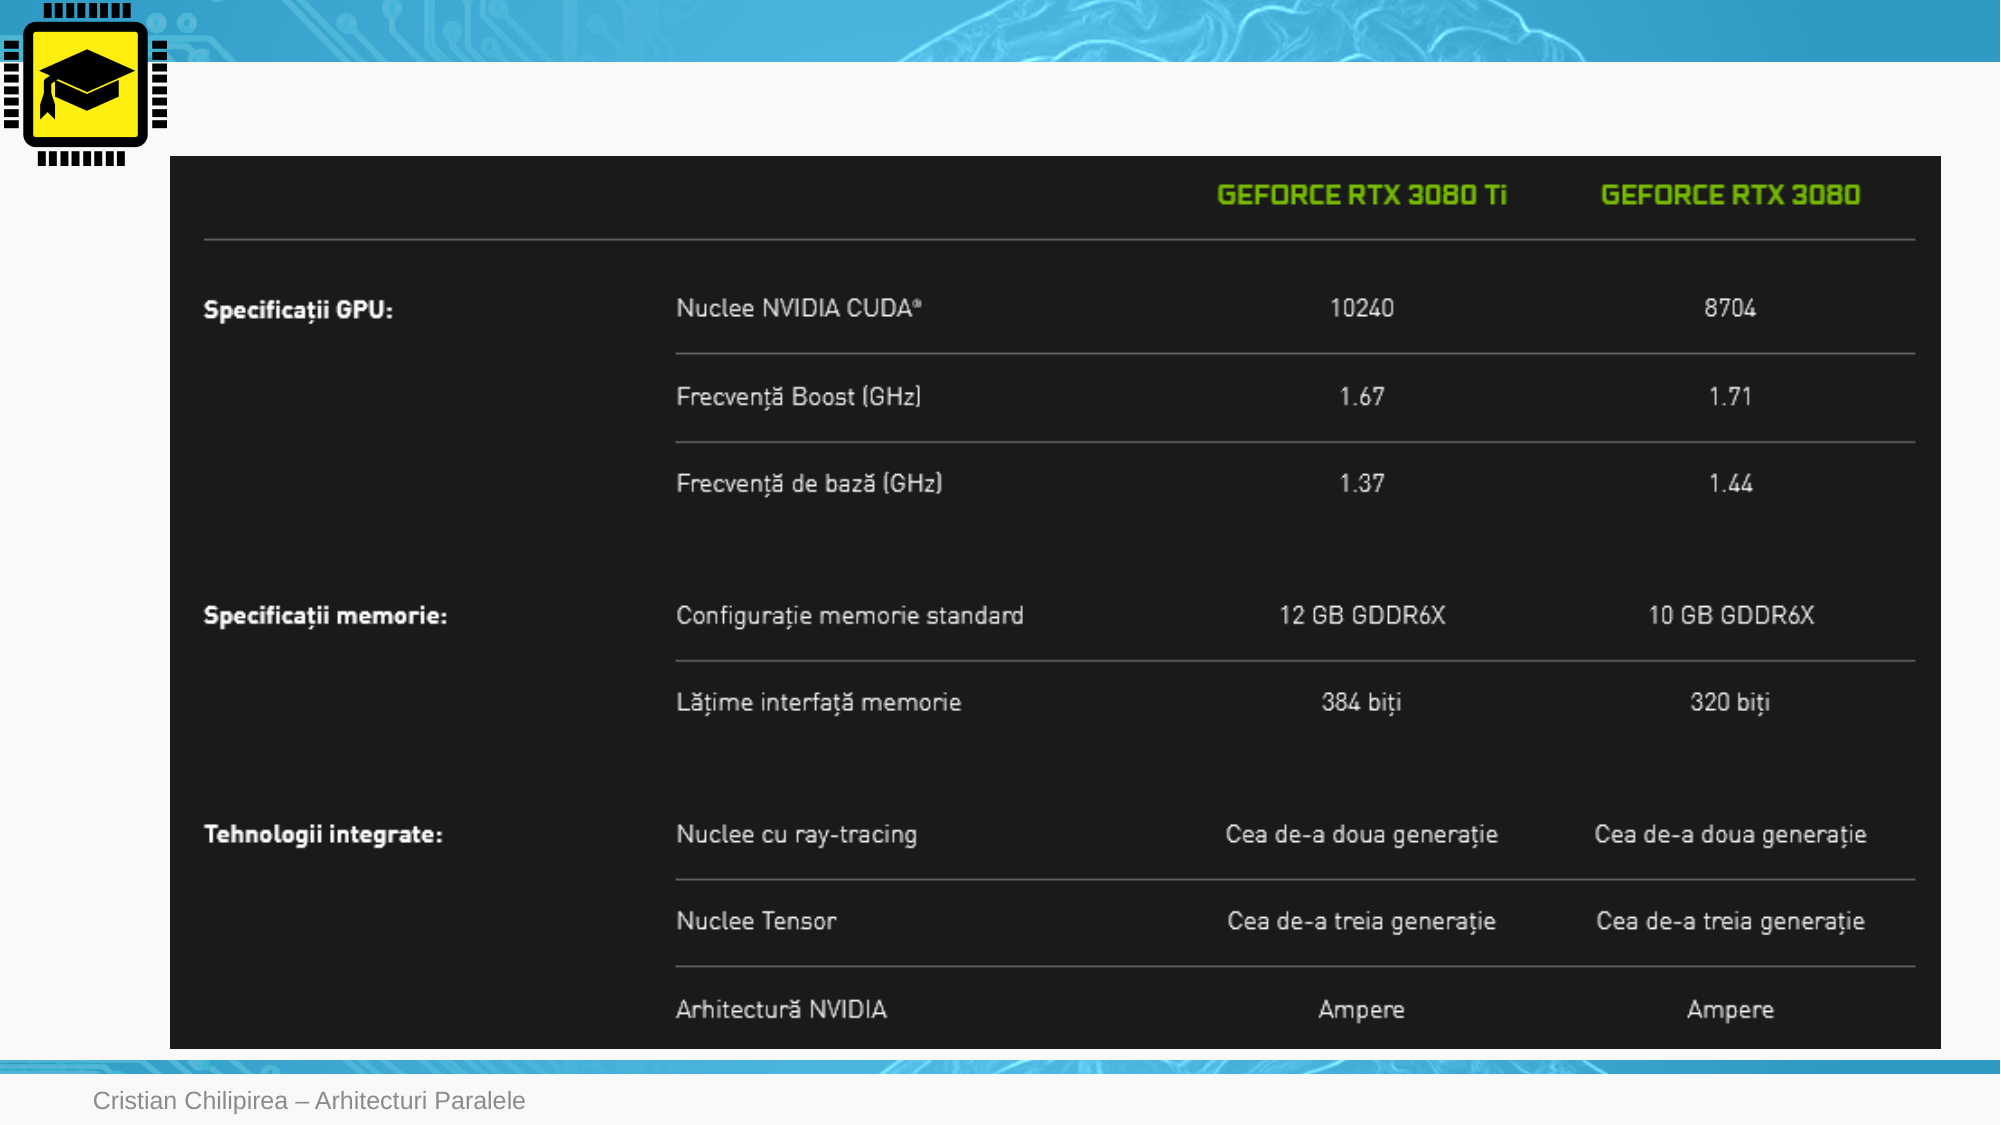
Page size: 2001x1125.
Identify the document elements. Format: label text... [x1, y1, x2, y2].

picture [0, 0, 2000, 166]
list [170, 156, 1941, 1049]
picture [0, 1060, 2000, 1074]
footer Cristian Chilipirea – Arhitecturi Paralele [77, 1073, 1338, 1125]
